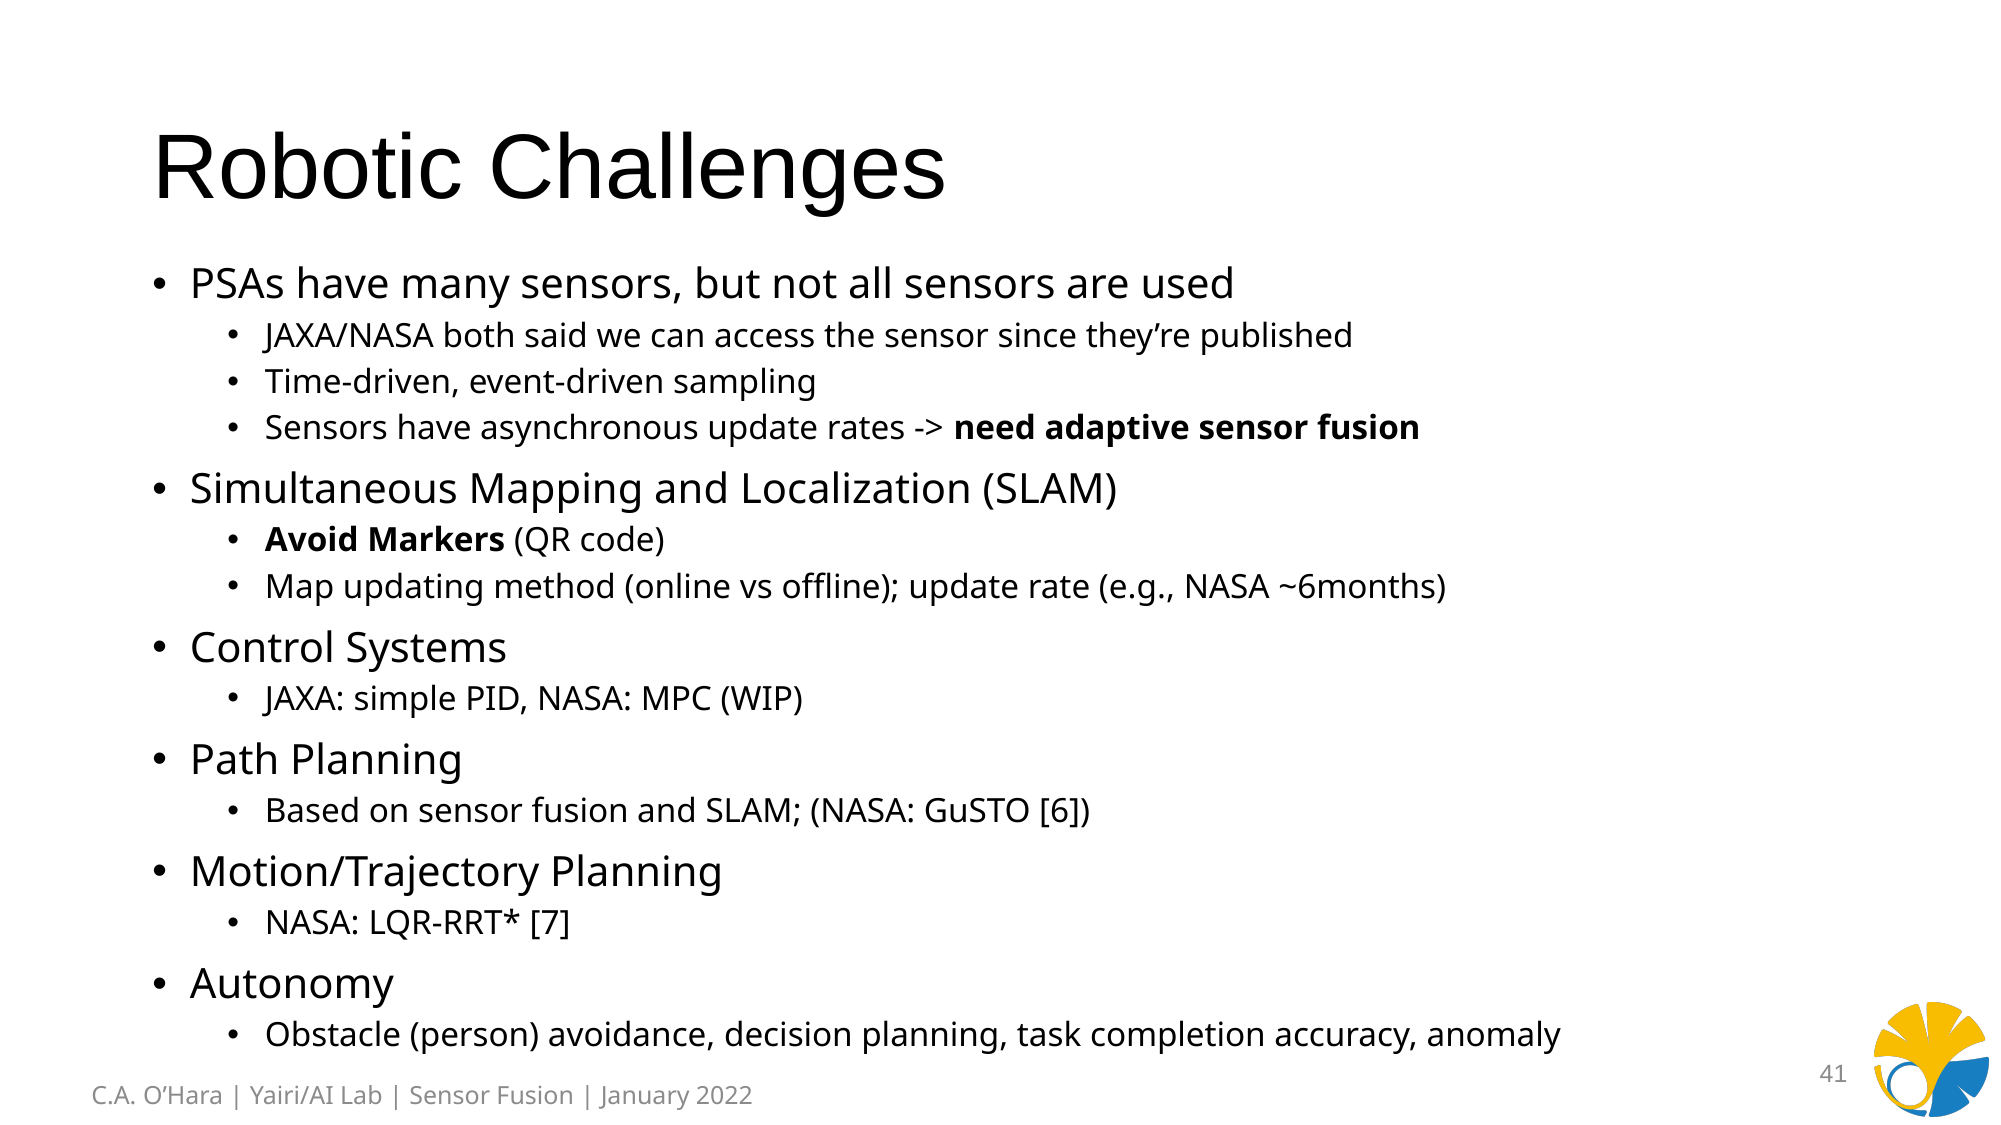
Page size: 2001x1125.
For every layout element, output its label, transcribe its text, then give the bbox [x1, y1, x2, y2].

list PSAs have many sensors, but not all sensors are used JAXA/NASA both said we can access the sensor since they’re published Time-driven, event-driven sampling Sensors have asynchronous update rates -> need adaptive sensor fusion Simultaneous Mapping and Localization (SLAM) Avoid Markers (QR code) Map updating method (online vs offline); update rate (e.g., NASA ~6months) Control Systems JAXA: simple PID, NASA: MPC (WIP) Path Planning Based on sensor fusion and SLAM; (NASA: GuSTO [6]) Motion/Trajectory Planning NASA: LQR-RRT* [7] Autonomy Obstacle (person) avoidance, decision planning, task completion accuracy, anomaly [137, 255, 1725, 970]
picture [1874, 1002, 1989, 1117]
slide_number 41 [1412, 1042, 1863, 1103]
title Robotic Challenges [137, 59, 1863, 278]
footer C.A. O’Hara | Yairi/AI Lab | Sensor Fusion | January 2022 [0, 1065, 853, 1125]
